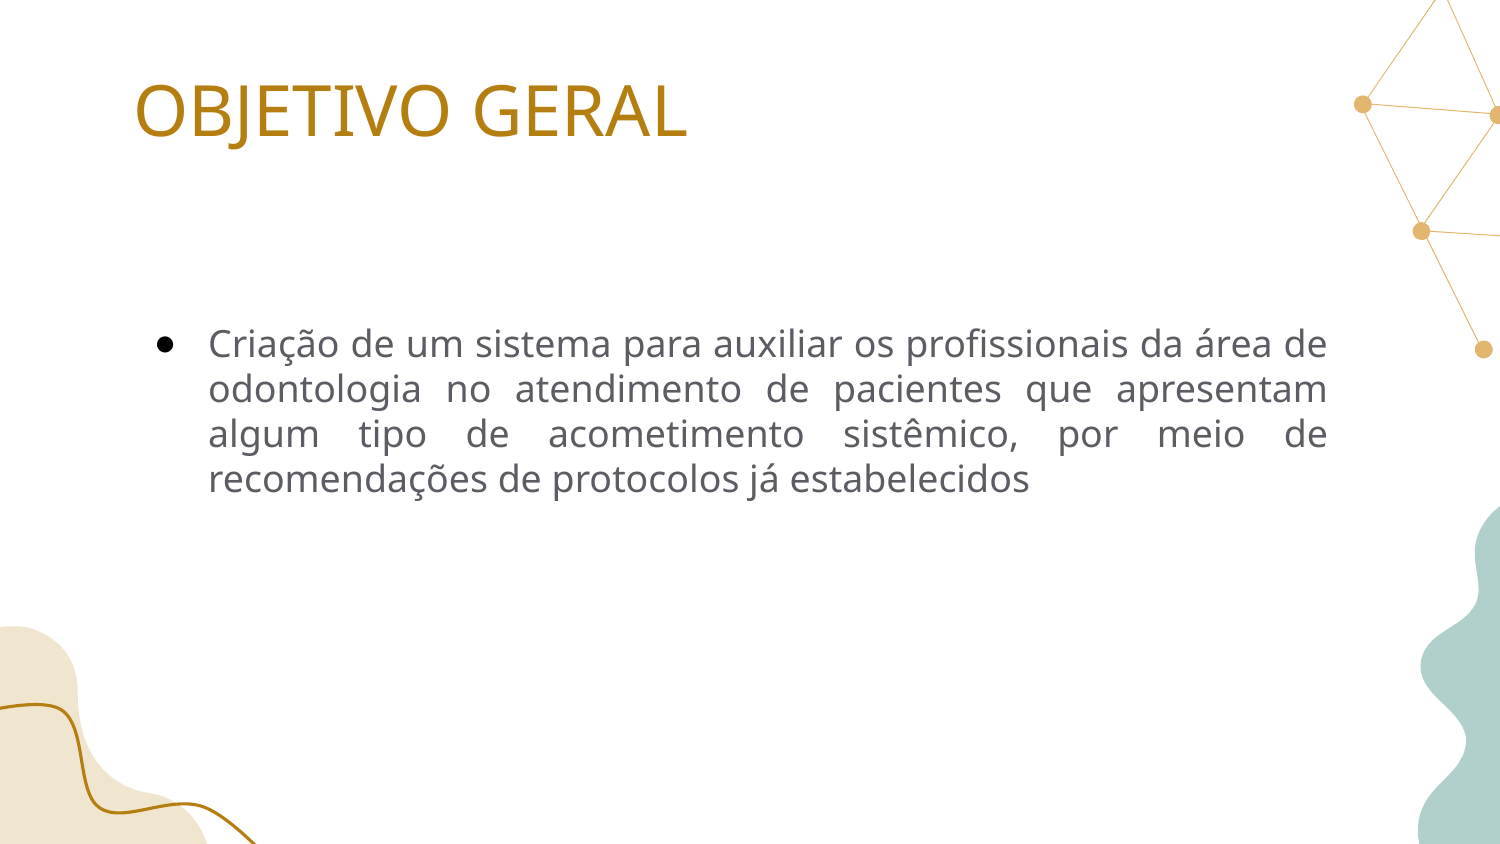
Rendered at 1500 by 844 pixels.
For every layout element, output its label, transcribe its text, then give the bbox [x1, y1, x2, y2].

text_box Criação de um sistema para auxiliar os profissionais da área de odontologia no atendimento de pacientes que apresentam algum tipo de acometimento sistêmico, por meio de recomendações de protocolos já estabelecidos [118, 119, 1344, 661]
title OBJETIVO GERAL [118, 51, 1382, 149]
